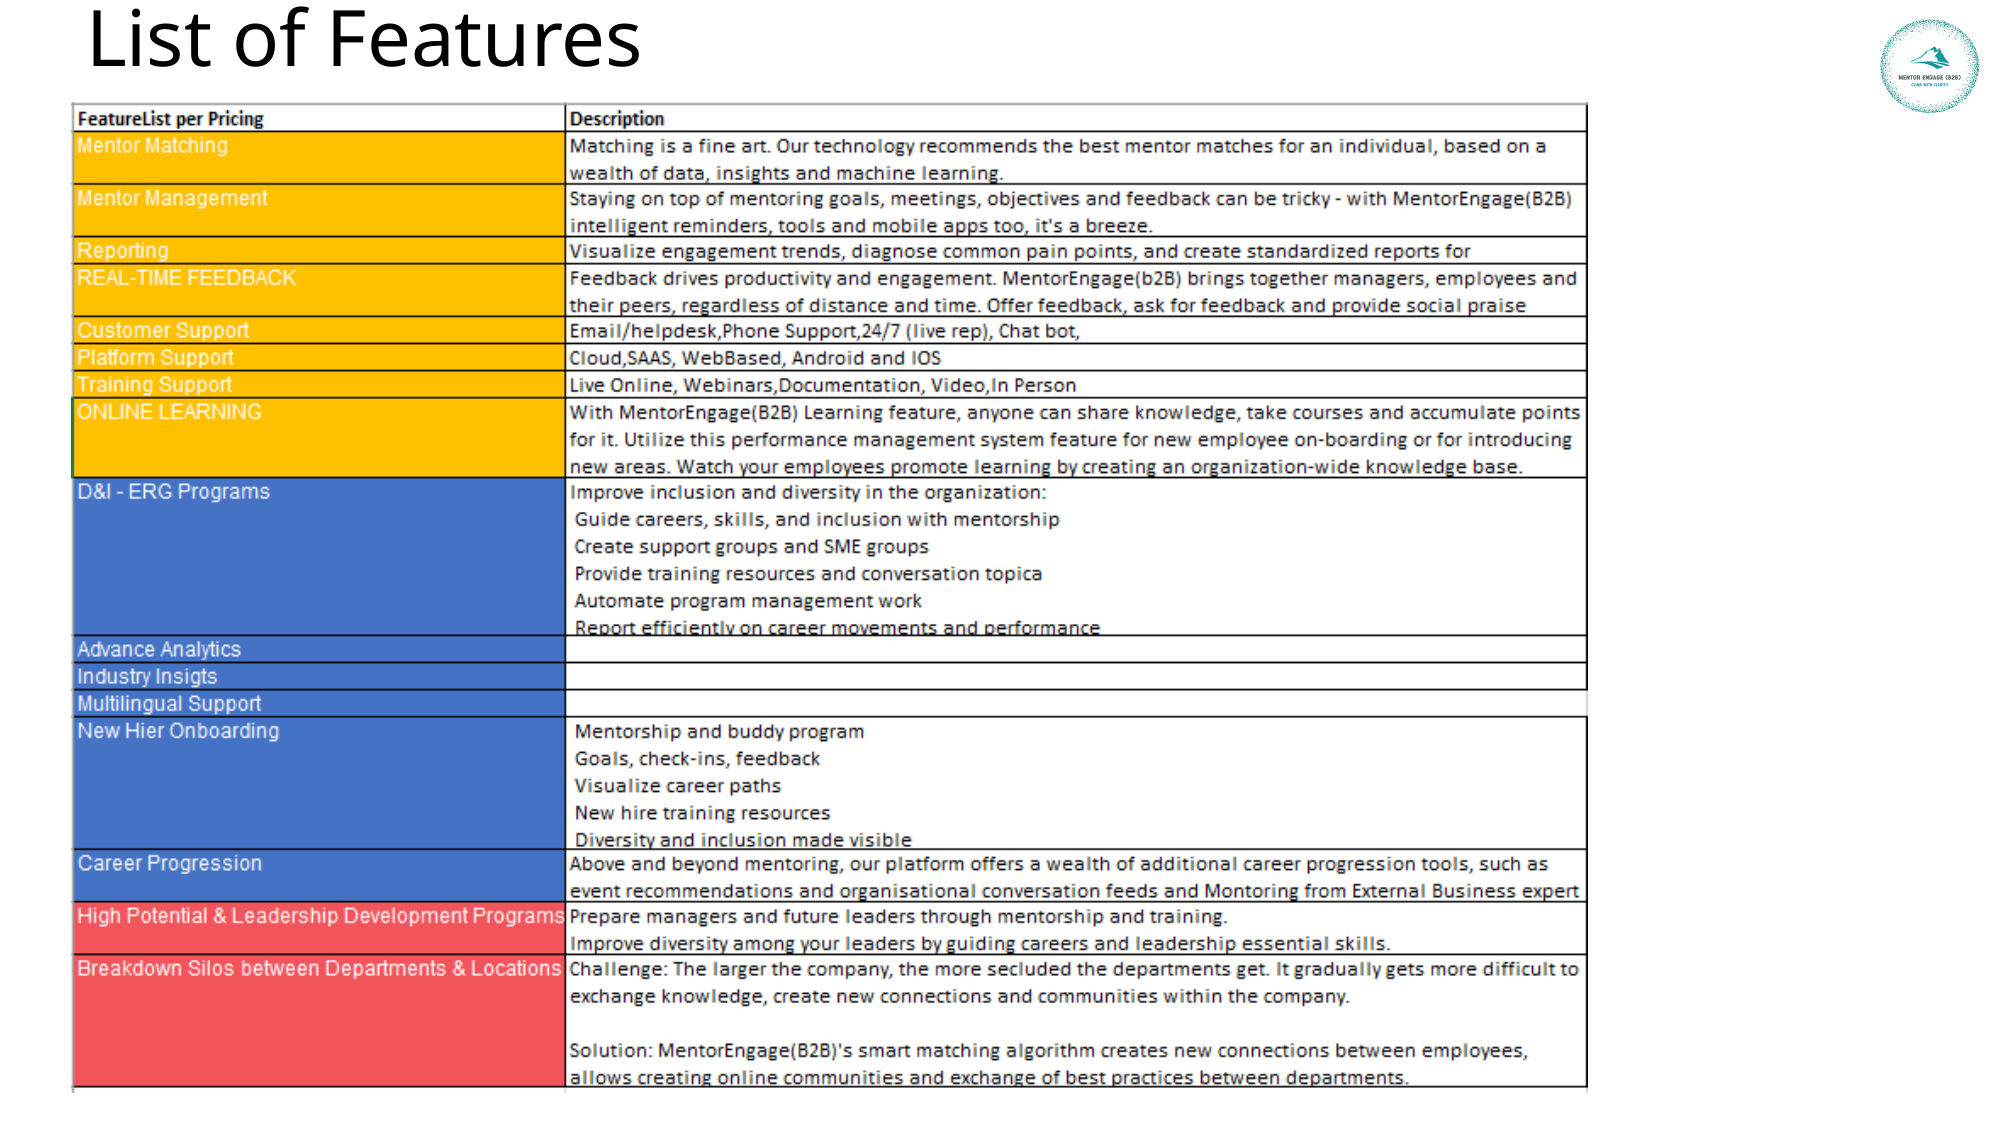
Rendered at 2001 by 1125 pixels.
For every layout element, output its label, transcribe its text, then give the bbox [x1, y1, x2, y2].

title List of Features [71, 0, 1723, 92]
picture [1859, 0, 2000, 133]
picture [70, 101, 1588, 1093]
